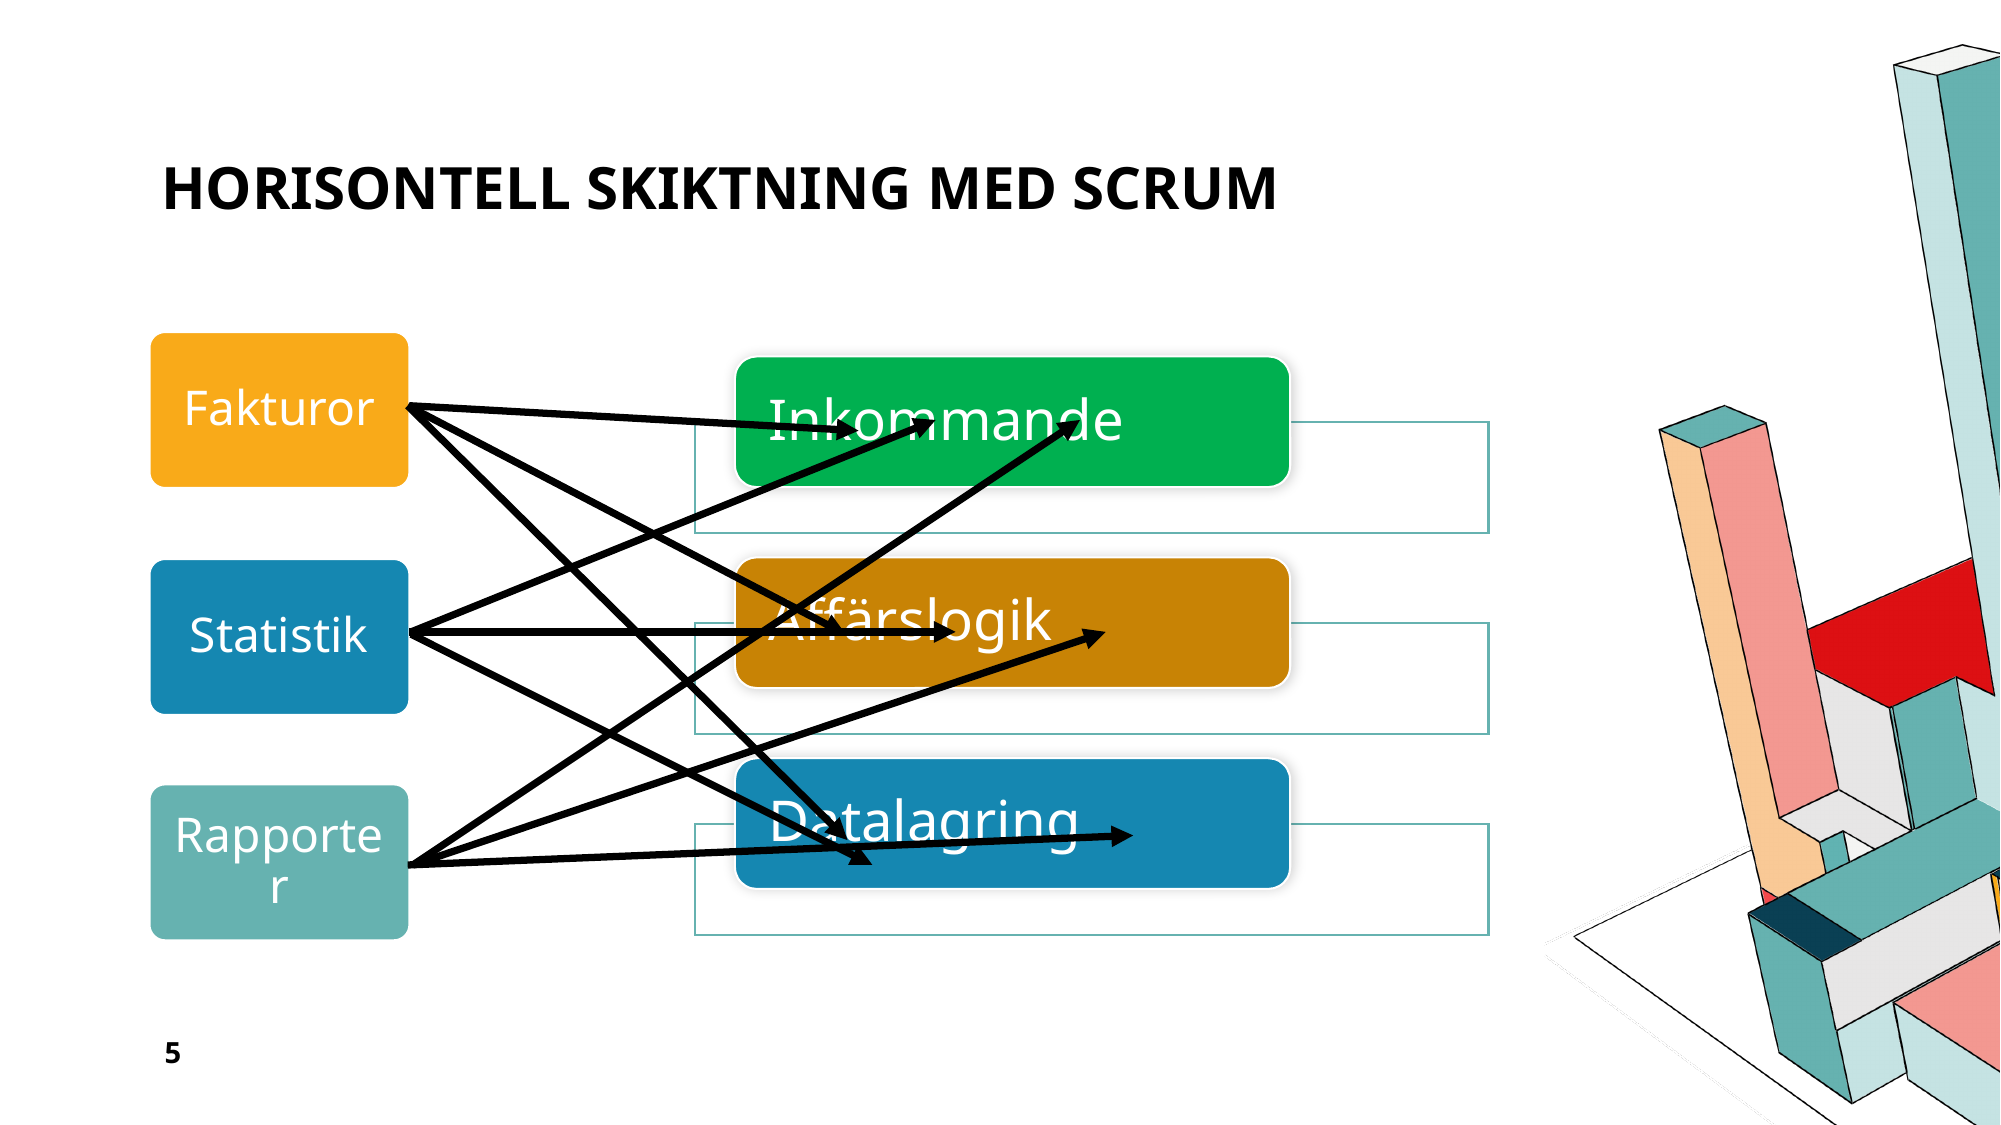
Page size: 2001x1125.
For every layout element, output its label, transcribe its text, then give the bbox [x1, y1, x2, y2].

slide_number 5 [149, 1024, 588, 1085]
text_box Rapporter [148, 783, 411, 942]
text_box Statistik [148, 557, 407, 717]
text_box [407, 419, 1134, 865]
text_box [695, 350, 1489, 941]
title Horisontell skiktning med scrum [146, 11, 1508, 230]
picture [1544, 43, 2000, 1125]
text_box Fakturor [148, 330, 411, 490]
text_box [407, 405, 859, 419]
